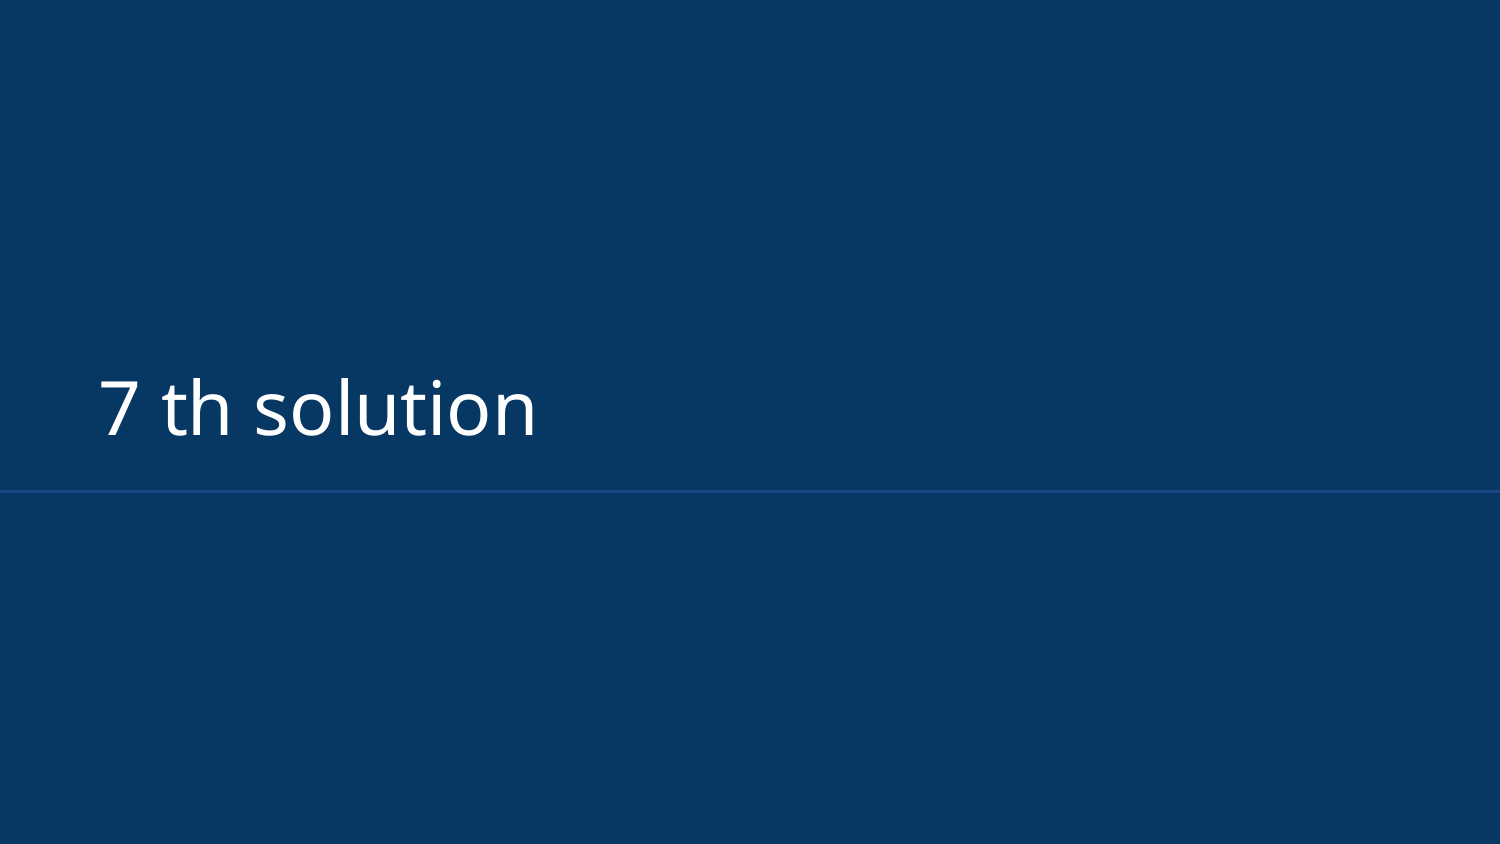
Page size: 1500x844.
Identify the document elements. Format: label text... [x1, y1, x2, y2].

title 7 th solution [83, 337, 1417, 466]
